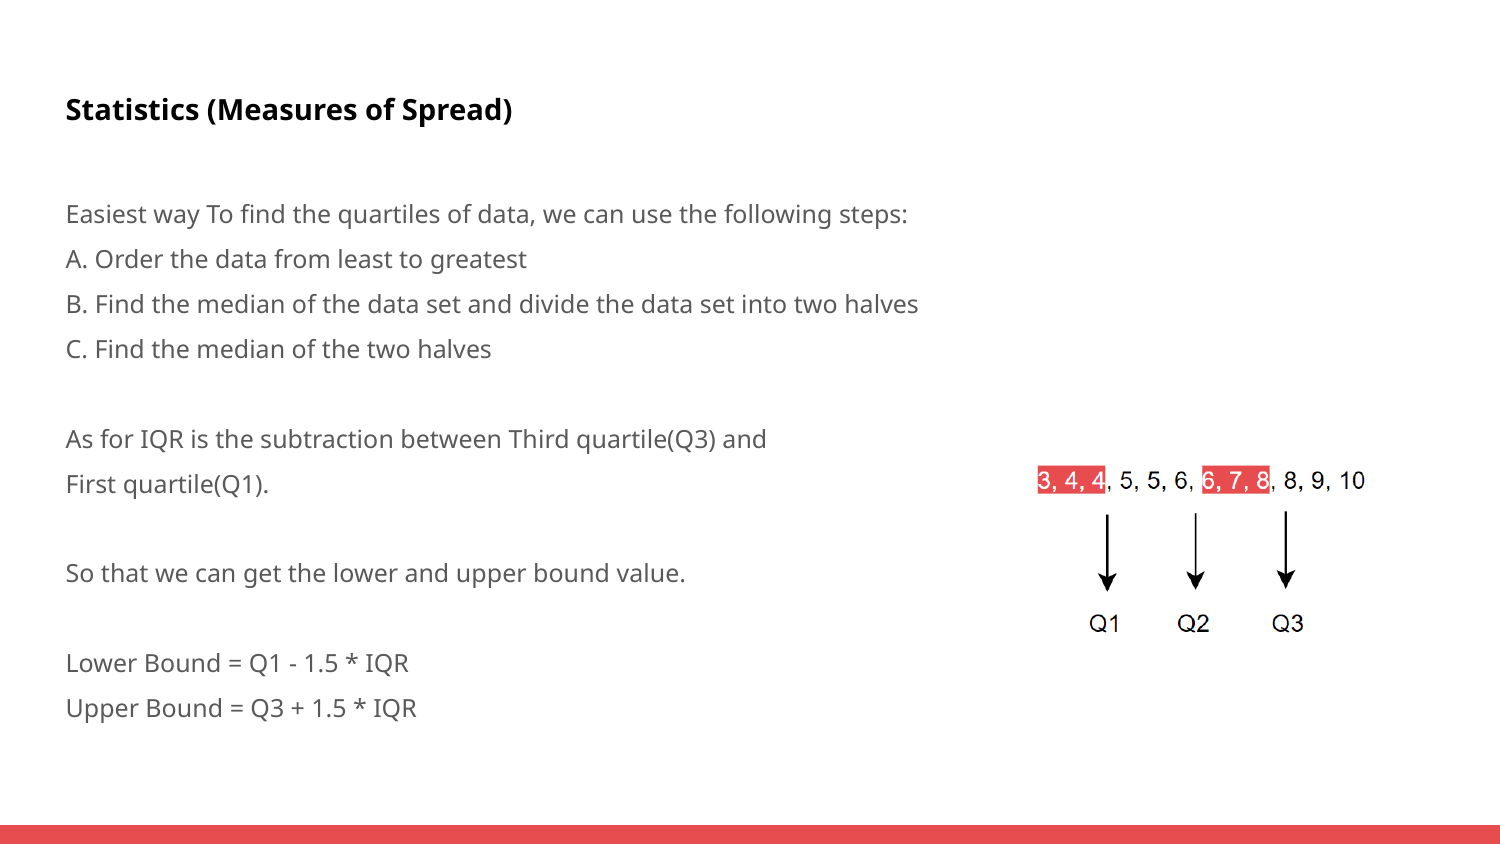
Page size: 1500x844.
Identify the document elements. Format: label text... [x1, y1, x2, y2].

text_box Easiest way To find the quartiles of data, we can use the following steps: A. Order the data from least to greatest B. Find the median of the data set and divide the data set into two halves C. Find the median of the two halves As for IQR is the subtraction between Third quartile(Q3) and First quartile(Q1). So that we can get the lower and upper bound value. Lower Bound = Q1 - 1.5 * IQR Upper Bound = Q3 + 1.5 * IQR If there’s a value outside its lower / upper bound its called outlier [50, 169, 1412, 750]
text_box Statistics (Measures of Spread) [50, 58, 1412, 132]
text_box [0, 825, 1500, 844]
picture [996, 399, 1412, 685]
